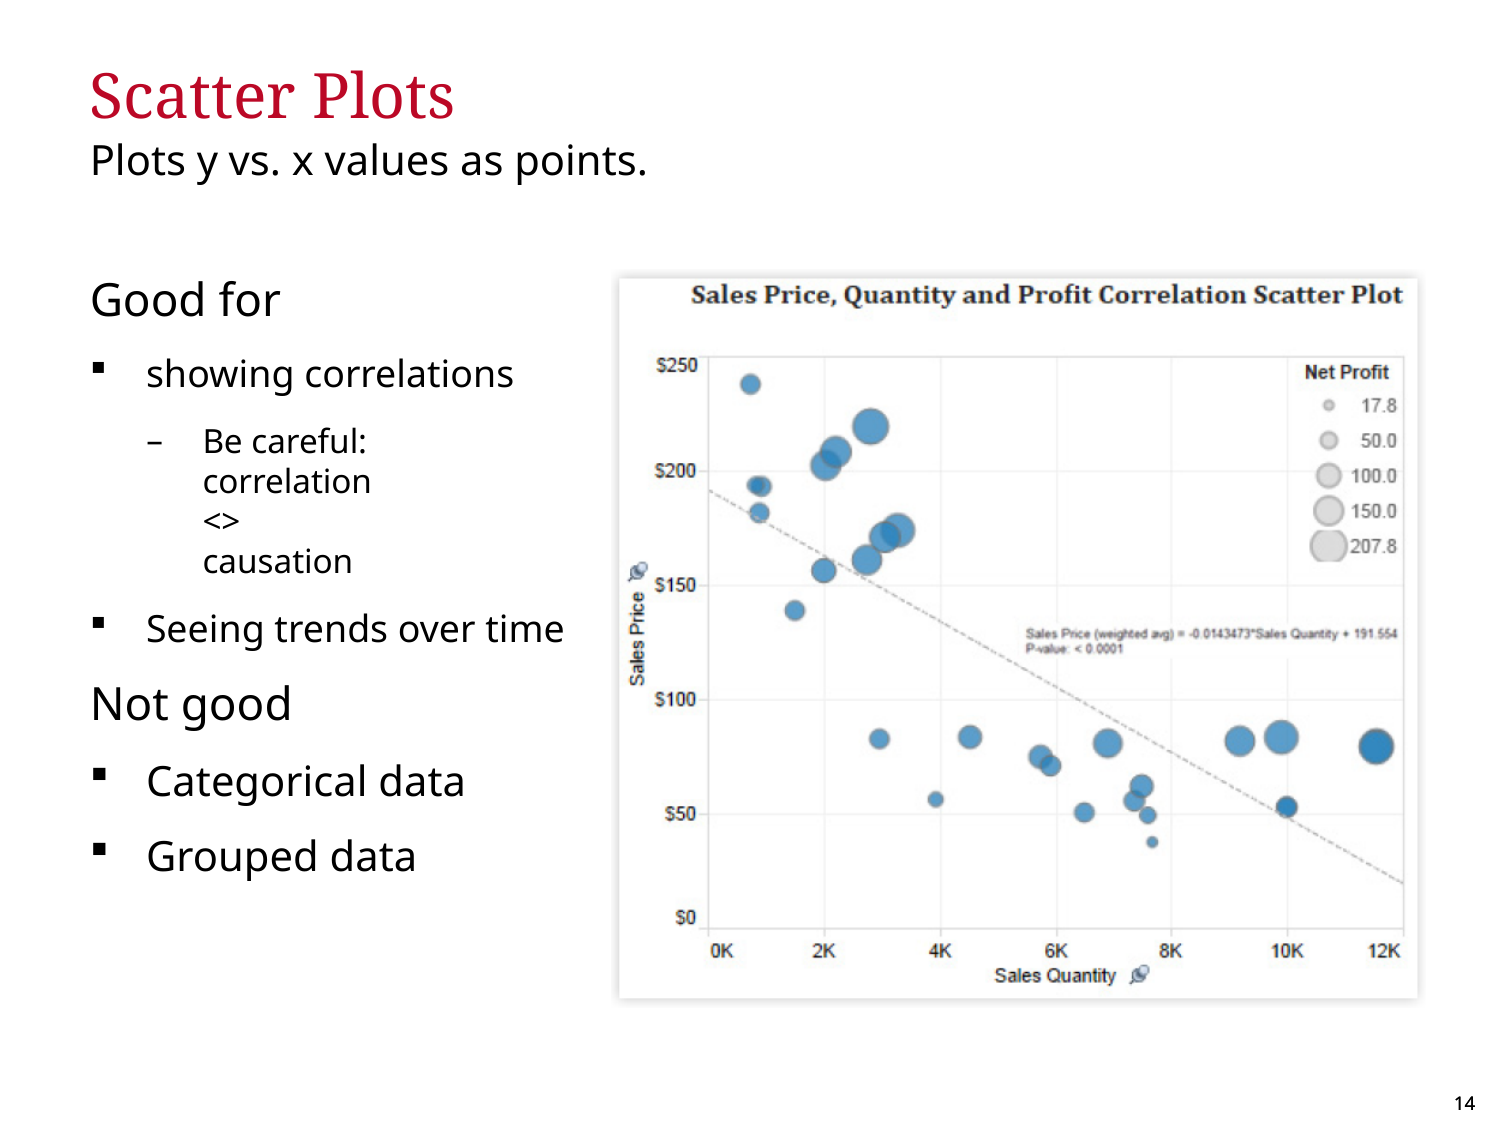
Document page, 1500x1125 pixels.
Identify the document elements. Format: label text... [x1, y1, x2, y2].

picture [611, 269, 1426, 1008]
list Good for showing correlations Be careful: correlation <> causation Seeing trends over time Not good Categorical data Grouped data [89, 270, 612, 1099]
title Scatter Plots Plots y vs. x values as points. [89, 52, 1440, 240]
